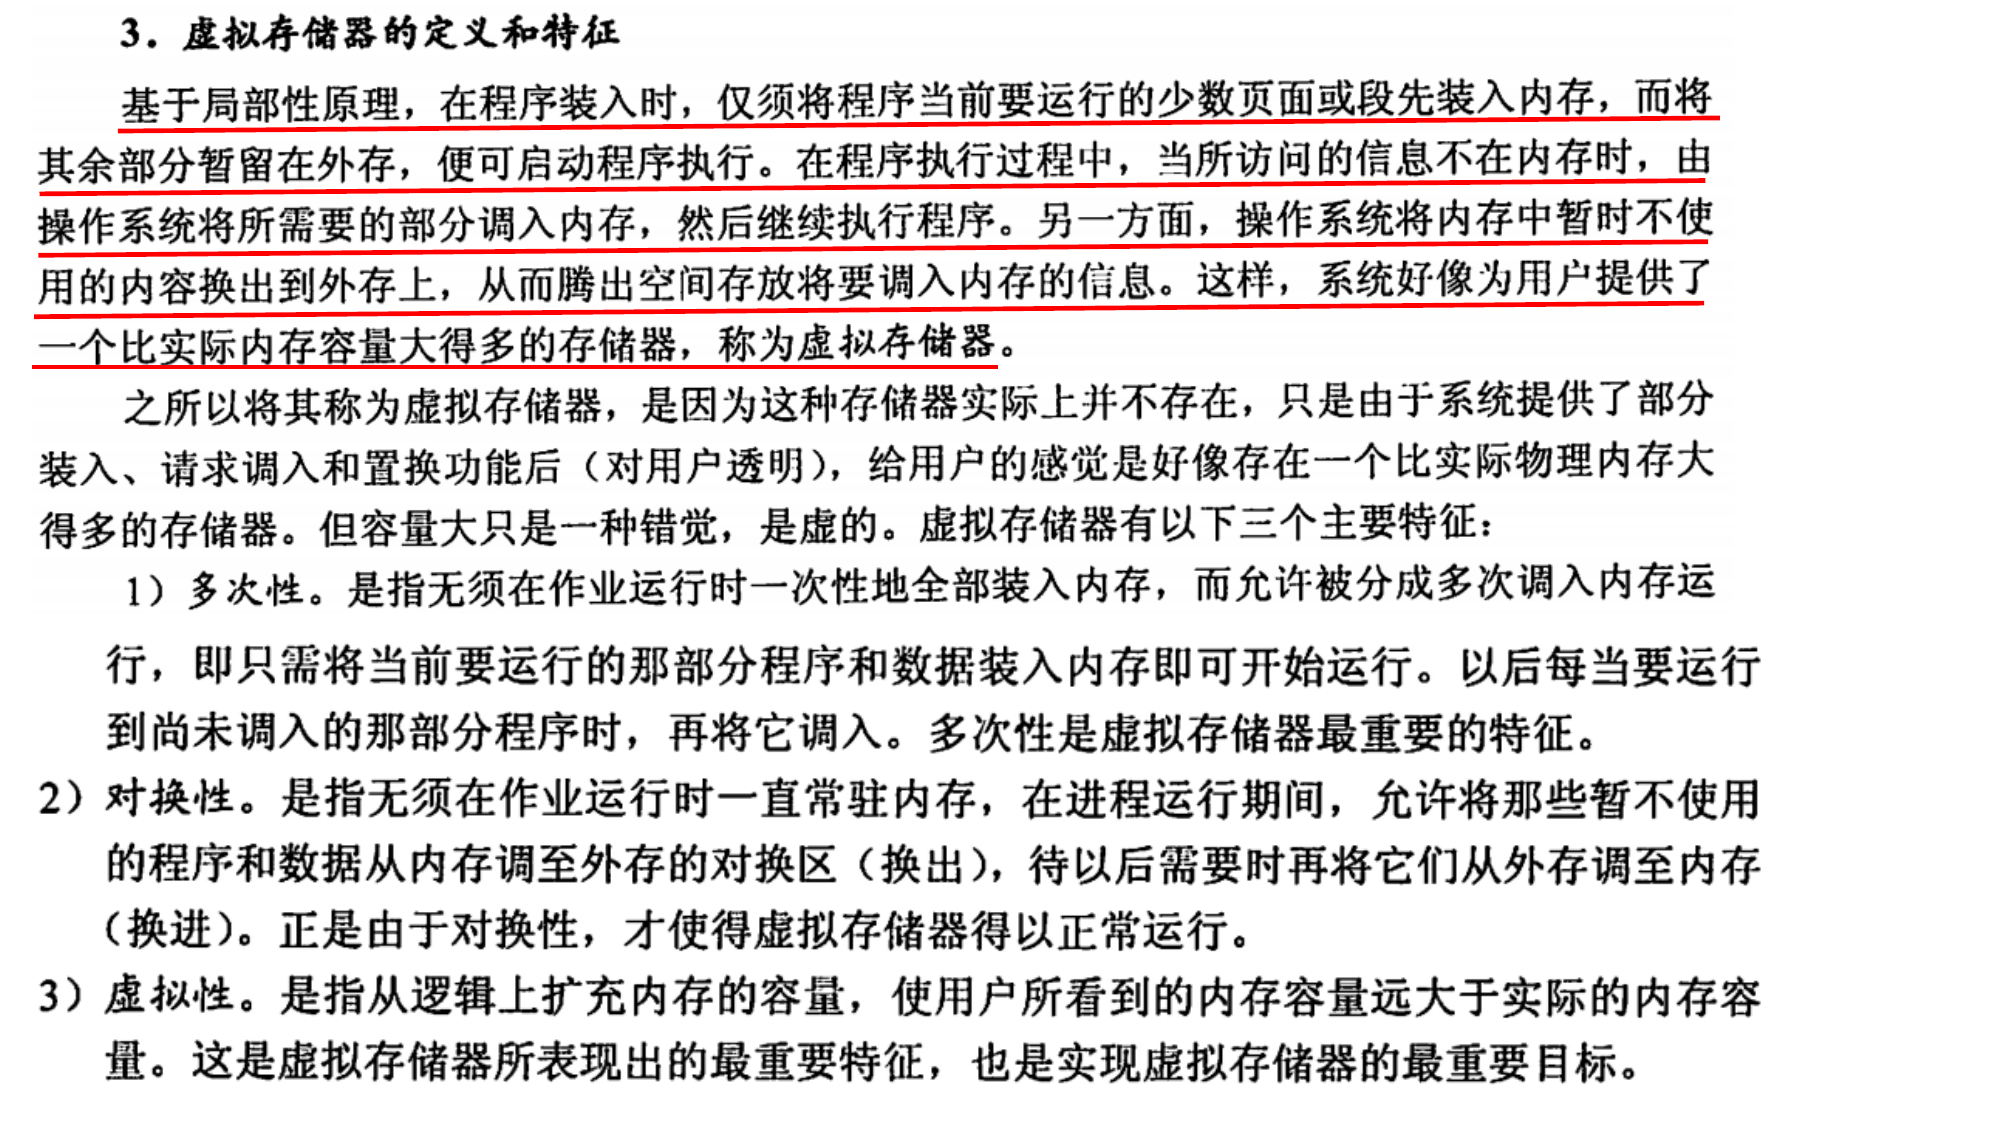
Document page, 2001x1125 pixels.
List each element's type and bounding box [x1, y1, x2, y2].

list [31, 0, 1734, 619]
picture [21, 630, 1781, 1100]
text_box [34, 303, 1705, 317]
text_box [38, 241, 1709, 256]
text_box [117, 117, 1720, 131]
text_box [39, 180, 1706, 194]
